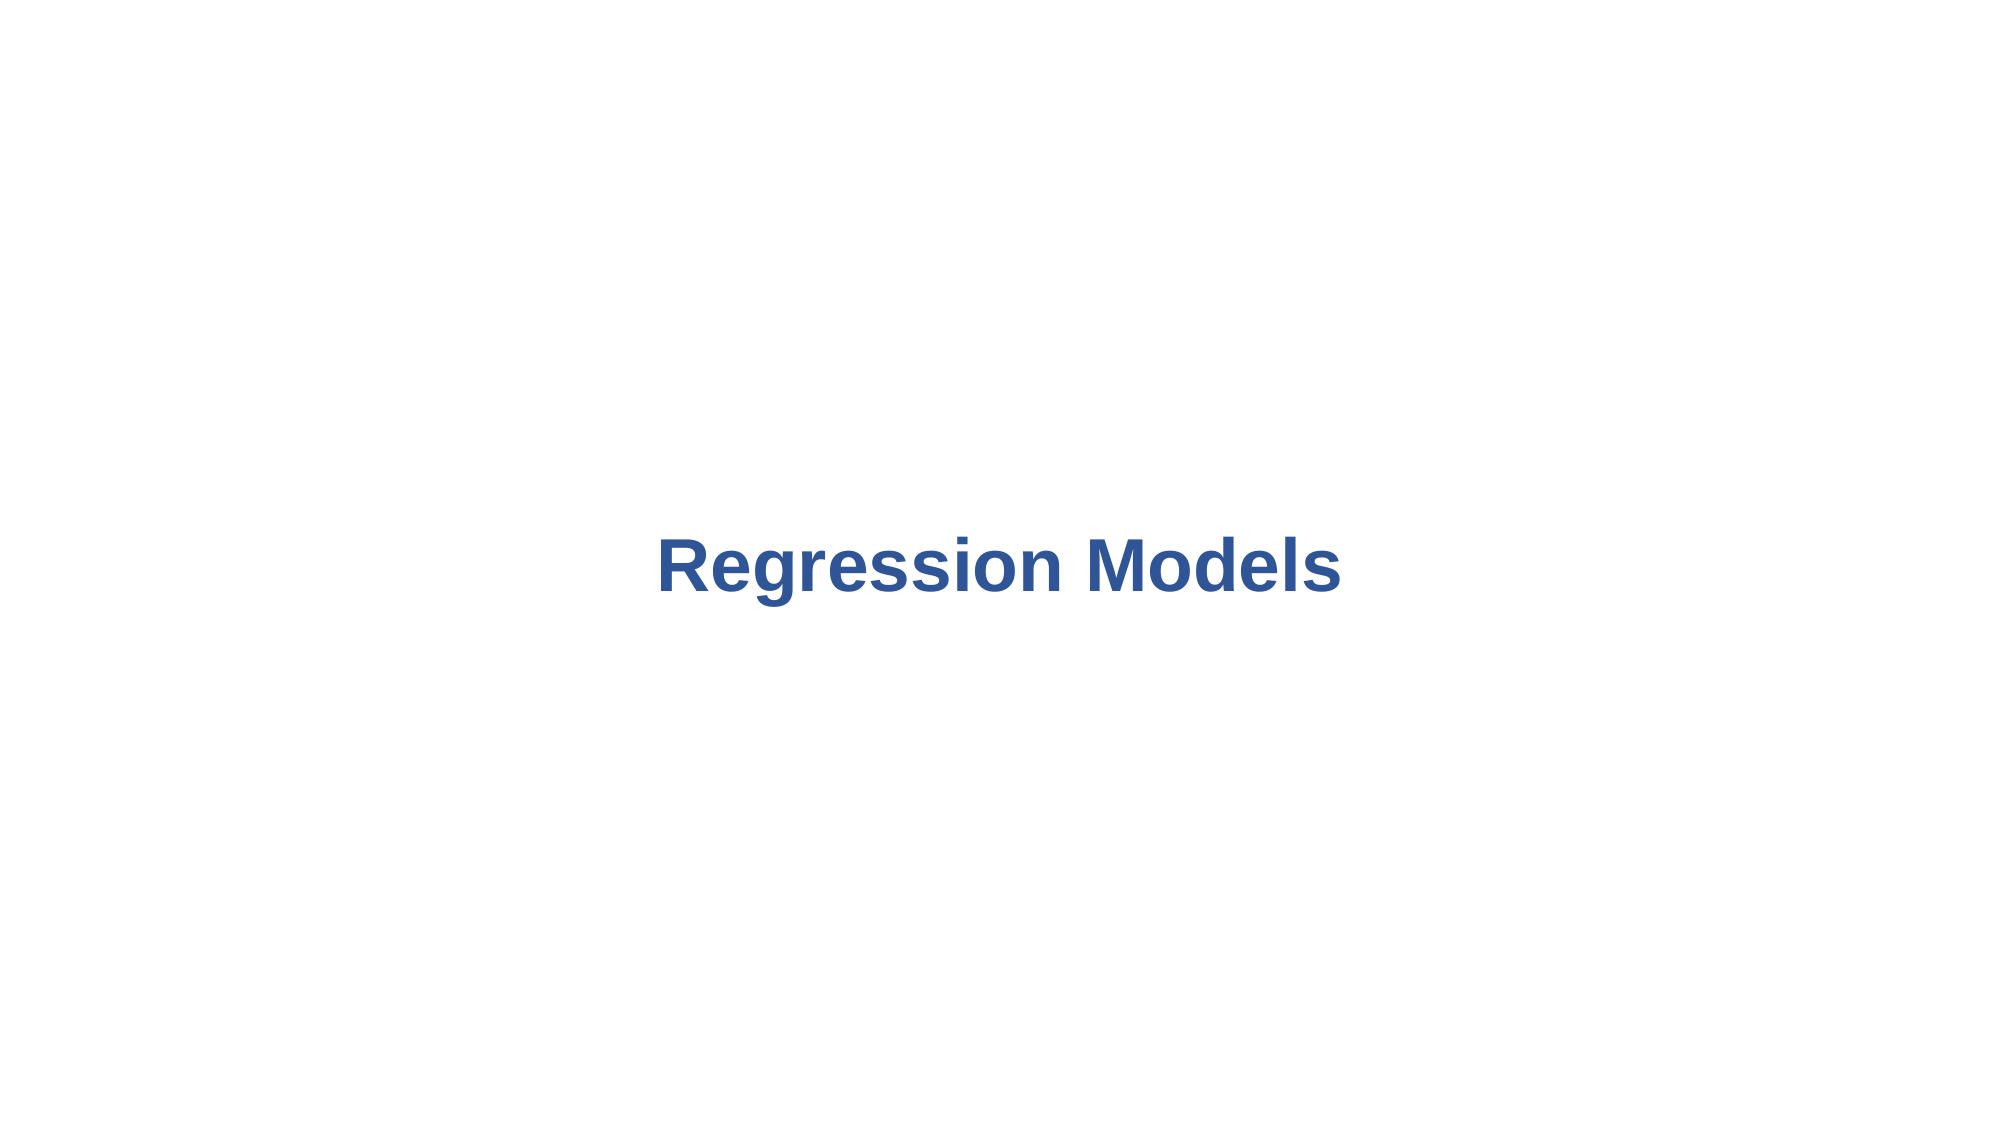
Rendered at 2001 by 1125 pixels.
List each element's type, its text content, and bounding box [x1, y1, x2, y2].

text_box Regression Models [461, 509, 1539, 615]
